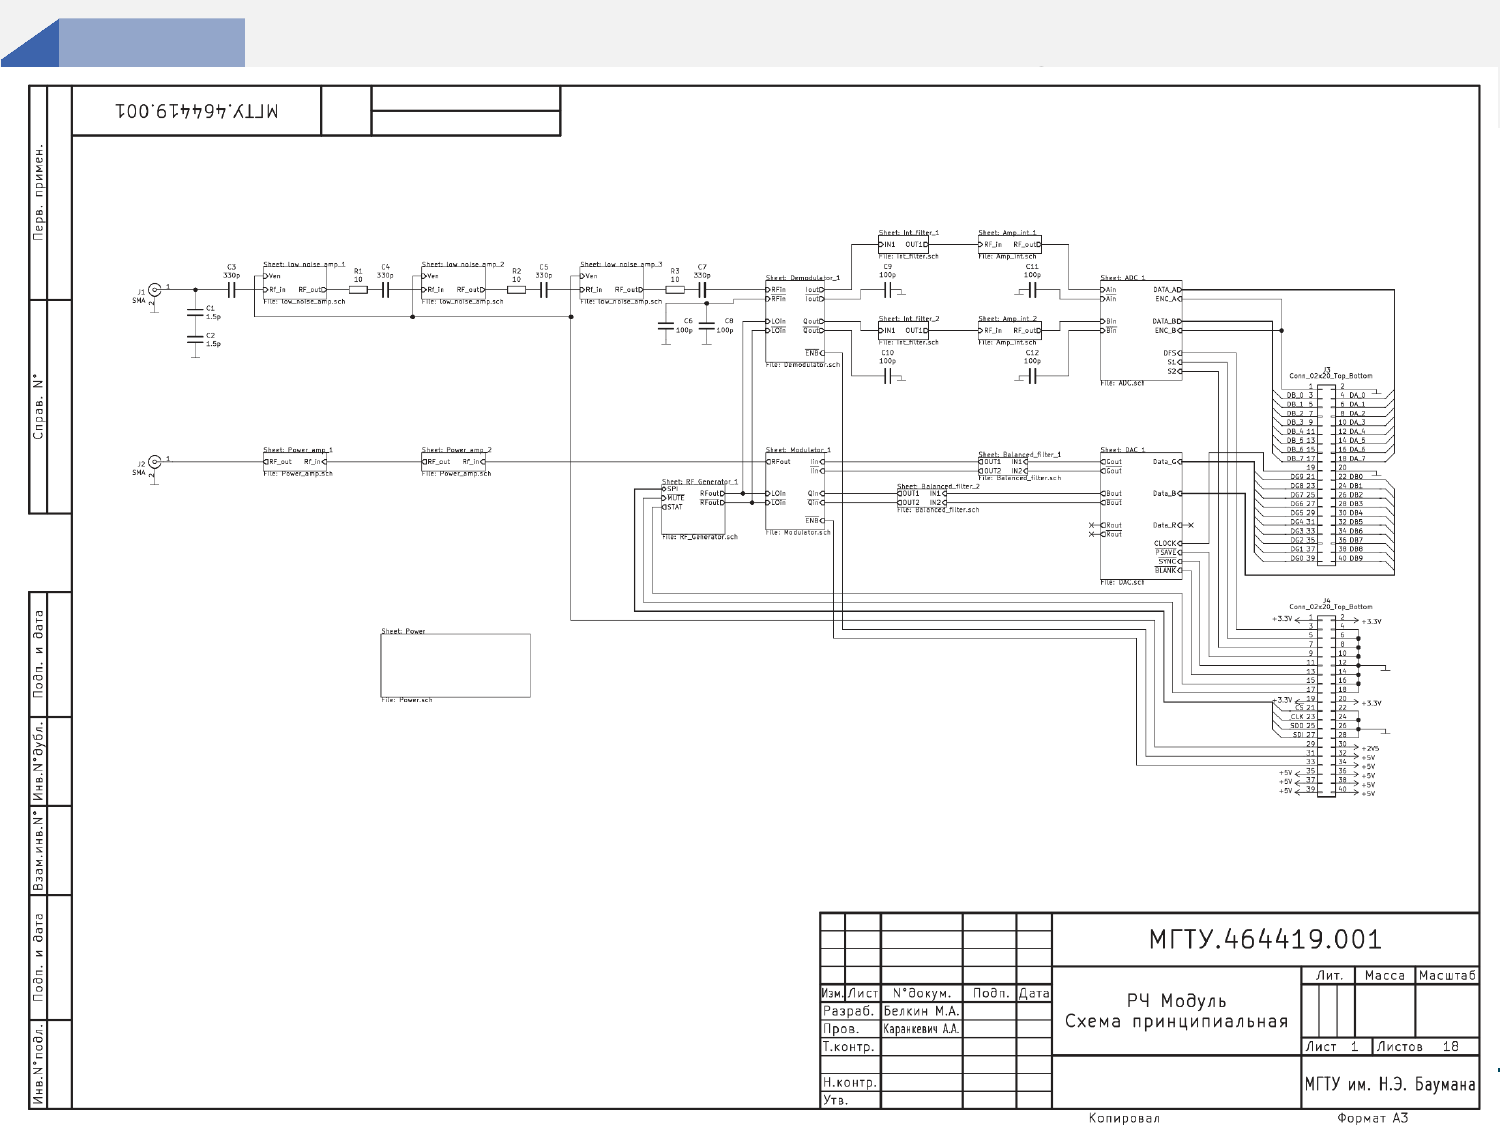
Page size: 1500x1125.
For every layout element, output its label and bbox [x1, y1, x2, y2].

picture [0, 67, 1498, 1125]
text_box [0, 0, 1500, 68]
